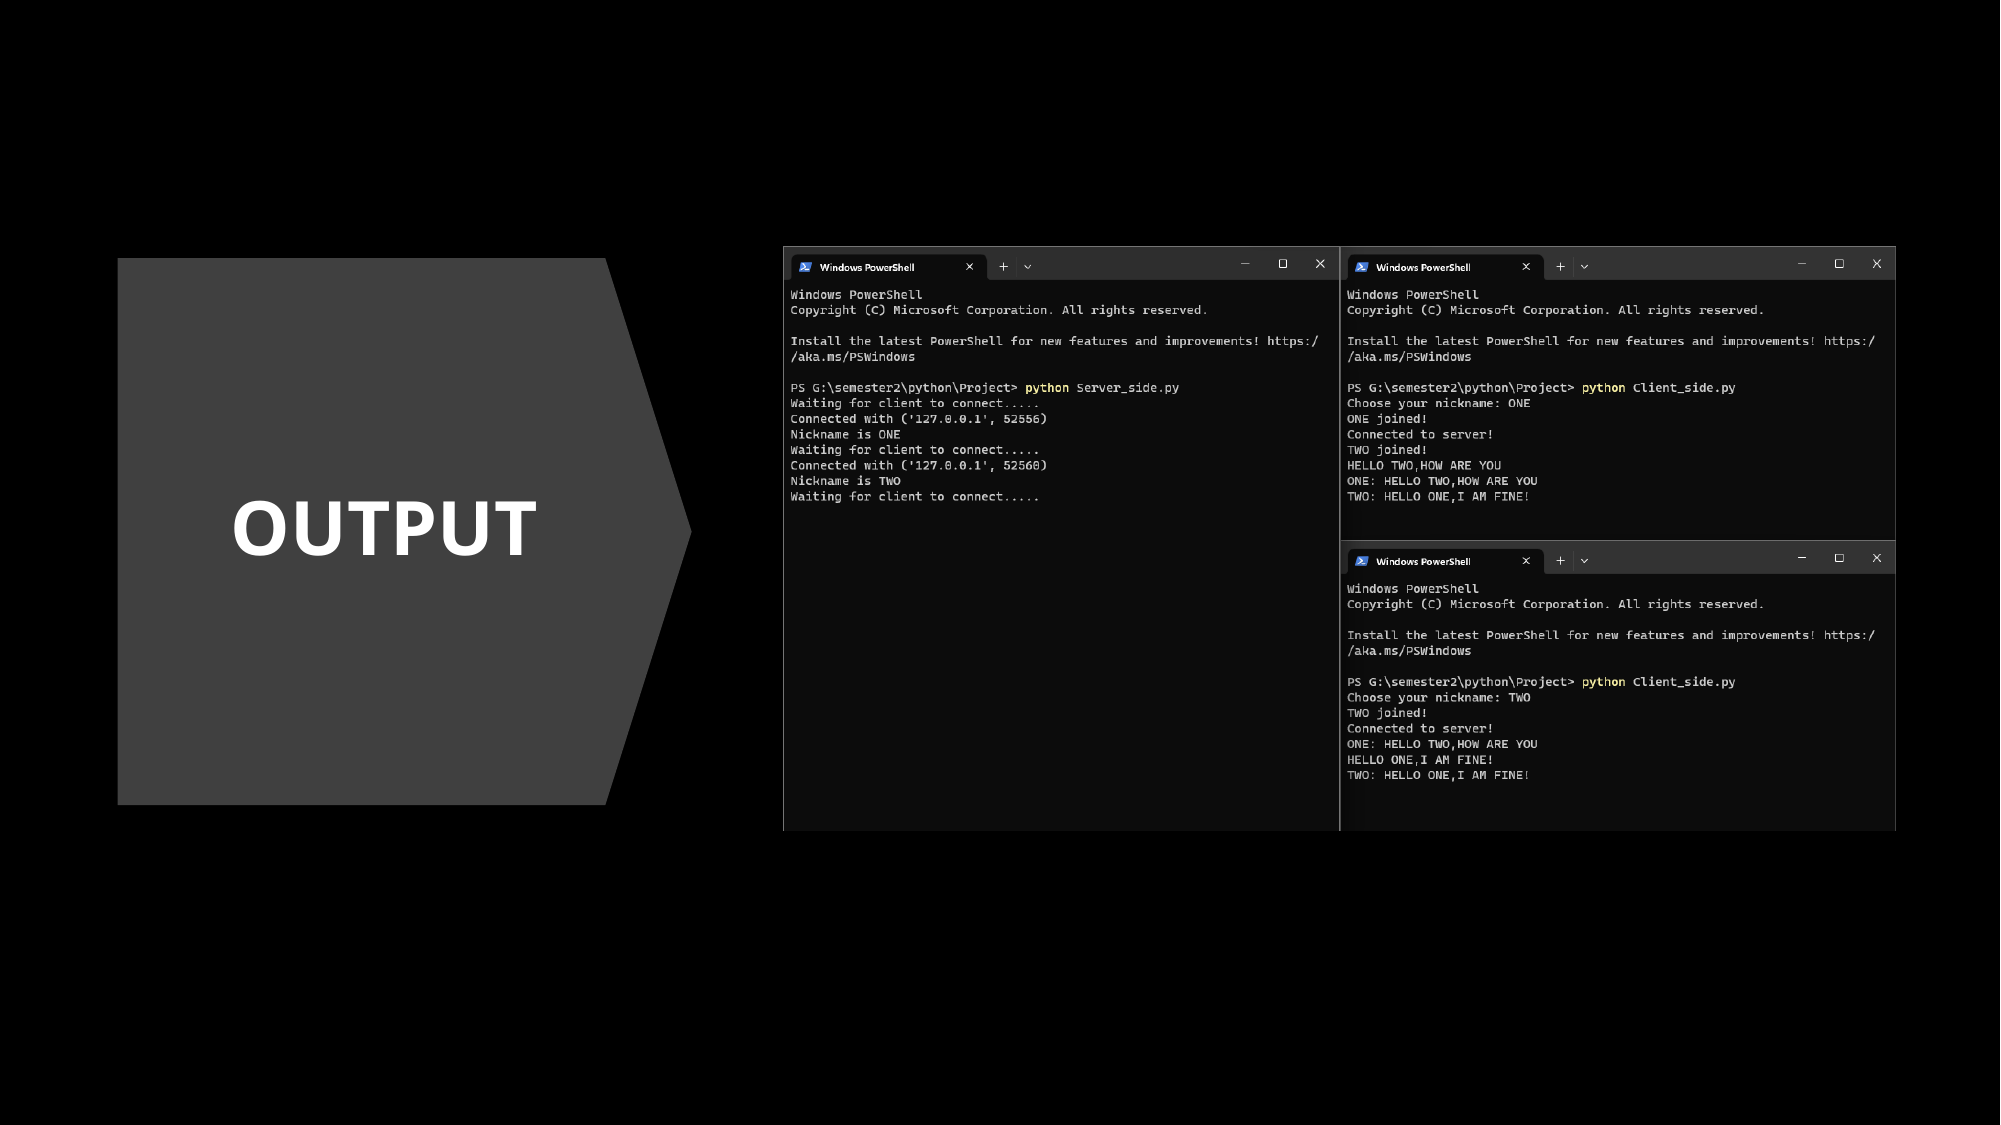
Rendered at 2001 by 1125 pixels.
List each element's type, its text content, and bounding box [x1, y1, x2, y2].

text_box [116, 257, 693, 807]
title OUTPUT [168, 322, 601, 741]
picture [783, 246, 1896, 831]
